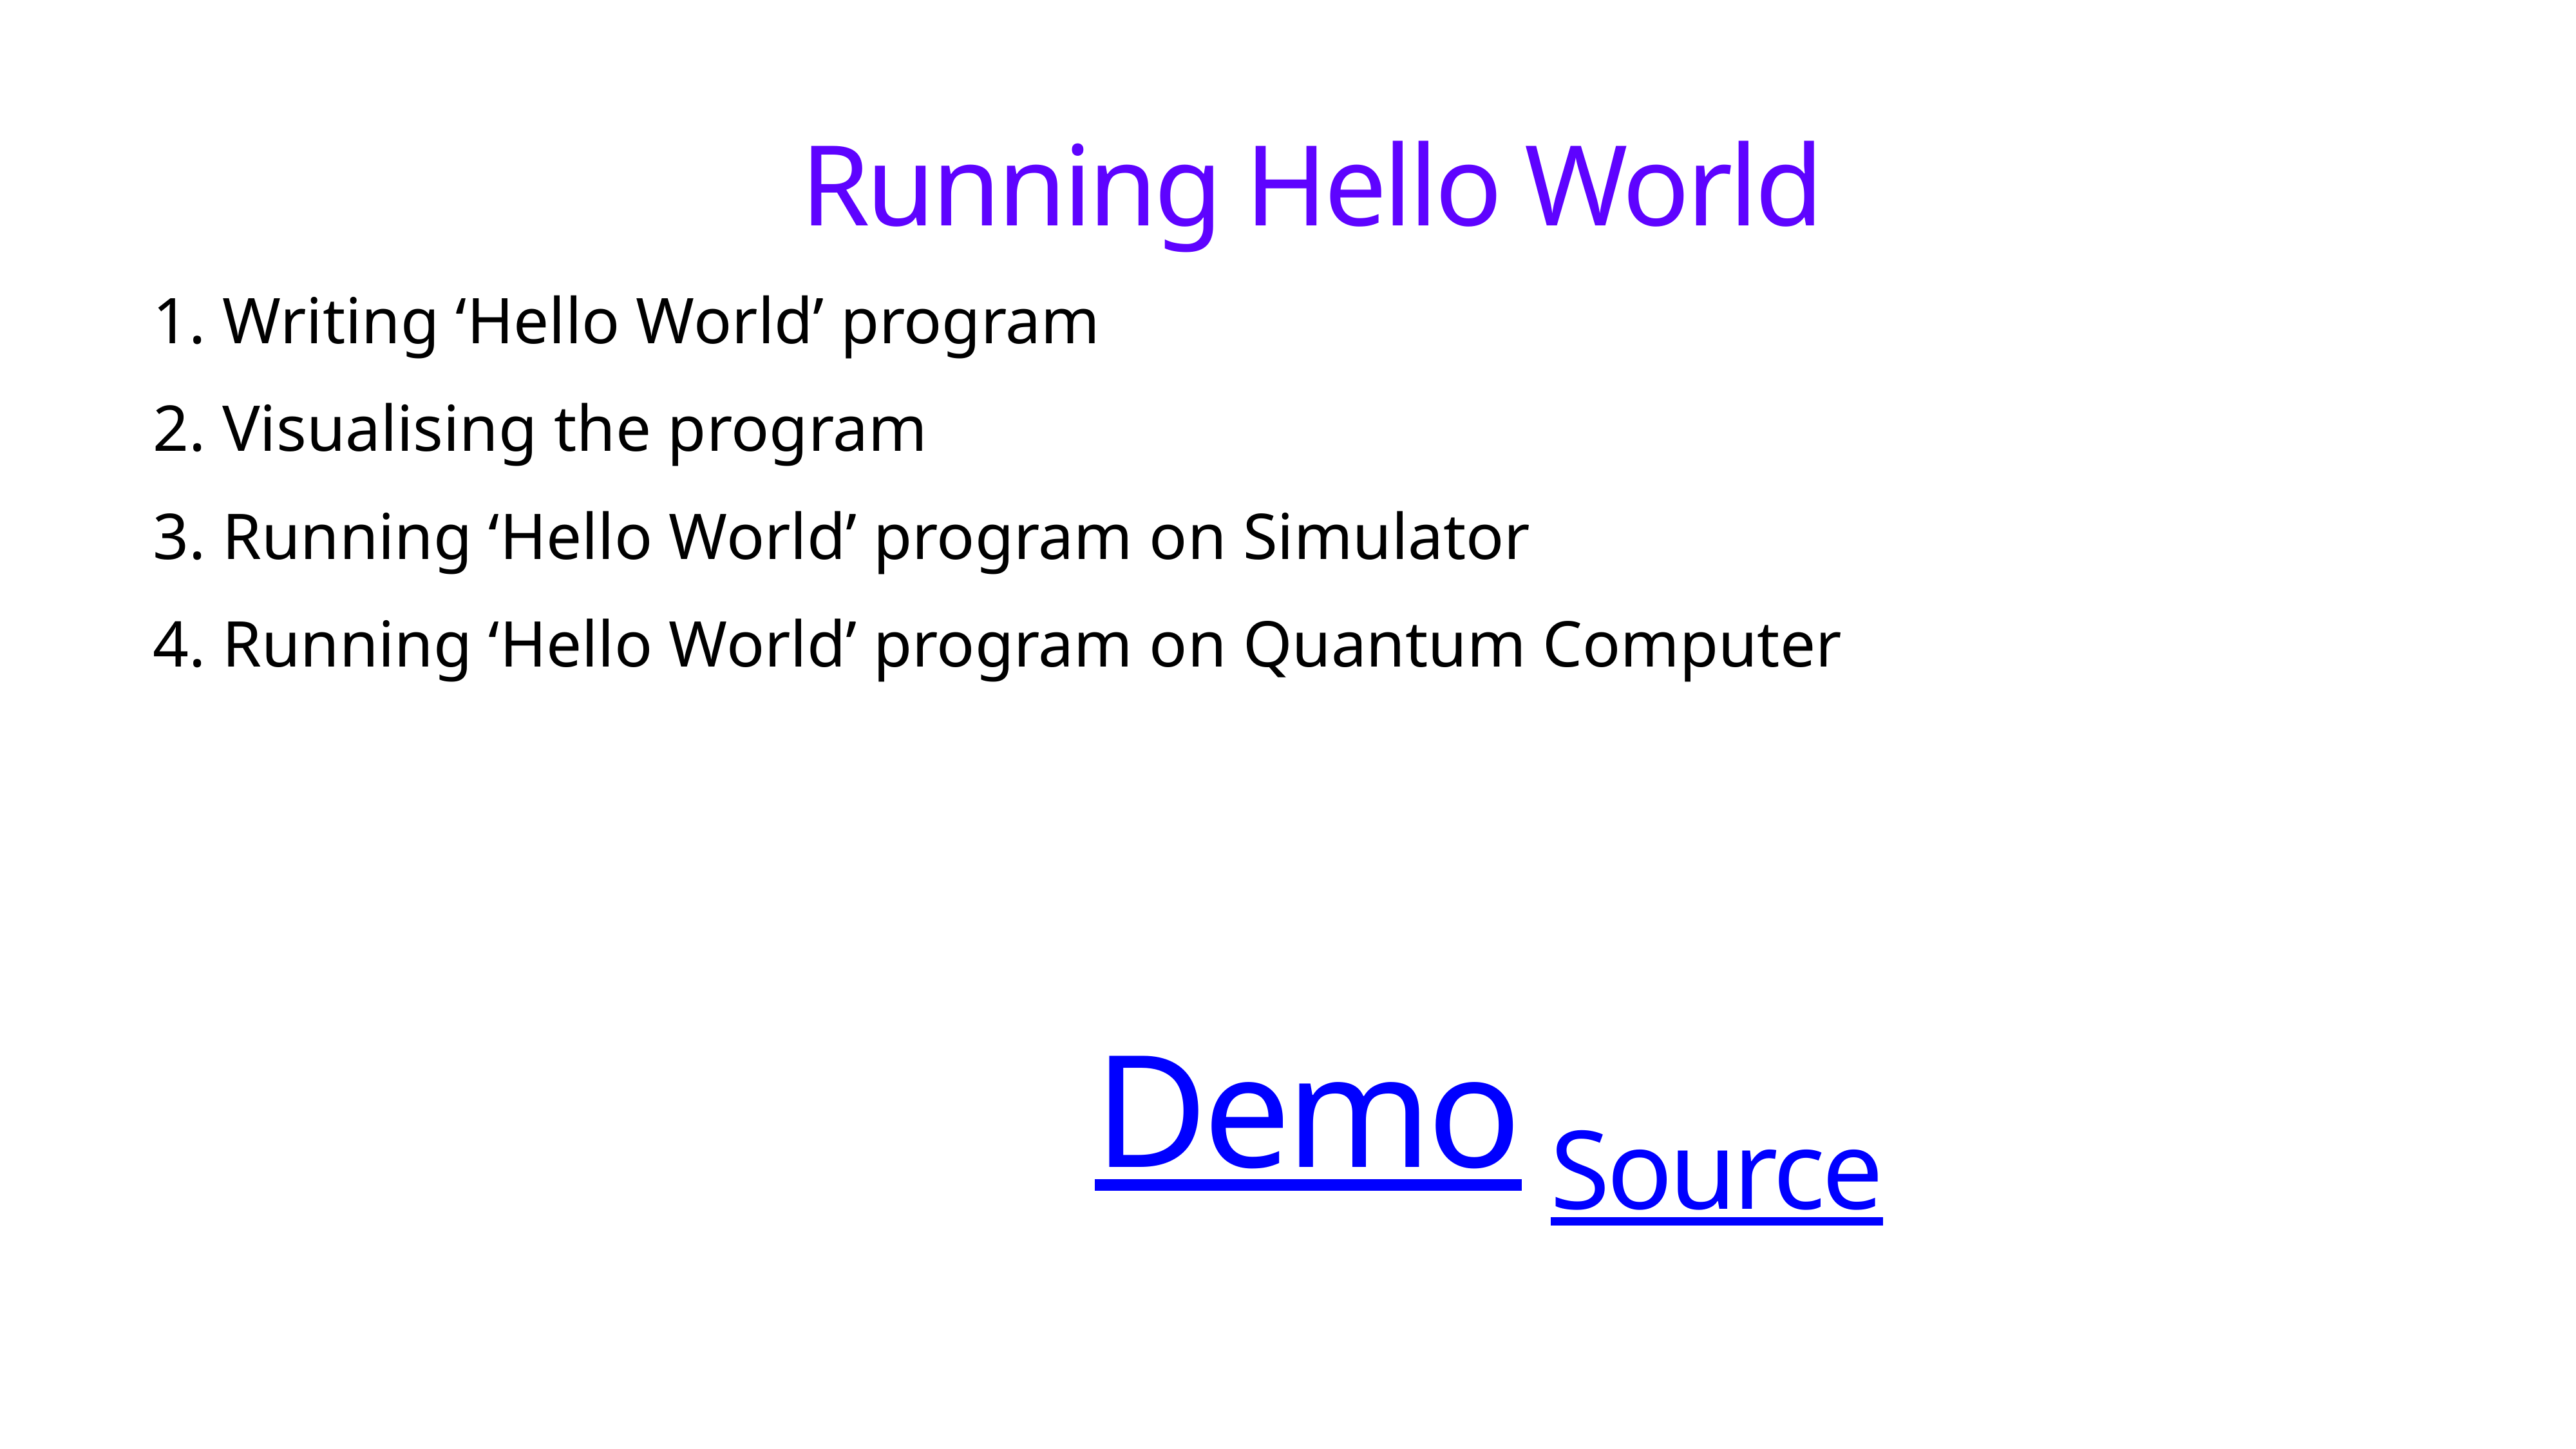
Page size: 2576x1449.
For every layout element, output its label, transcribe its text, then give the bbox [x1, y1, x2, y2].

text_box Source [1545, 1109, 1889, 1238]
title Running Hello World [133, 88, 2443, 253]
list Writing ‘Hello World’ program Visualising the program Running ‘Hello World’ program on Simulator Running ‘Hello World’ program on Quantum Computer Demo [133, 274, 2443, 1372]
